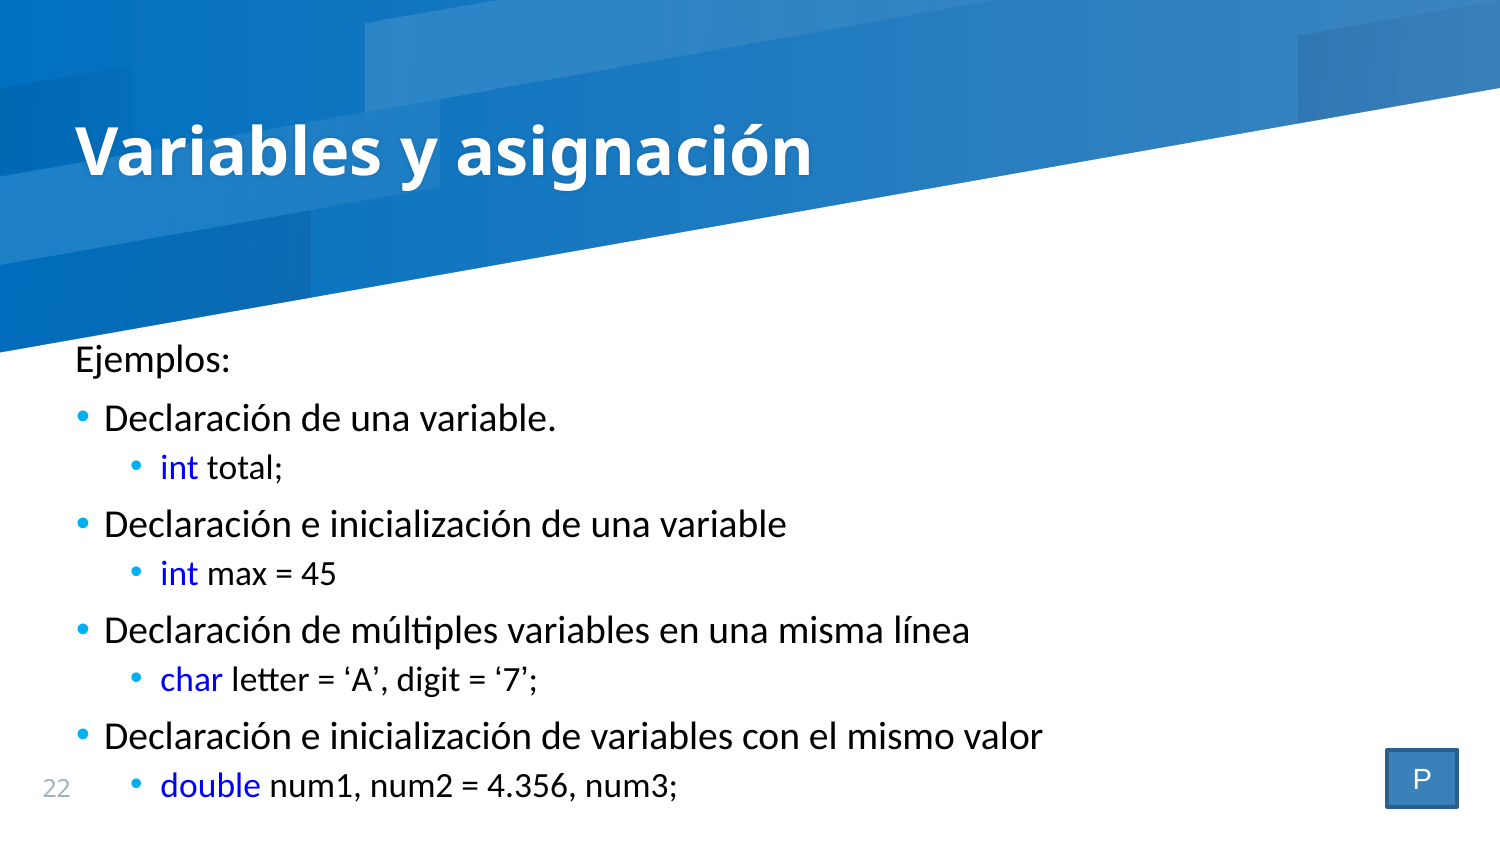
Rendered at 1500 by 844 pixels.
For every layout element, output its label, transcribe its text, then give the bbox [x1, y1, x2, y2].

title Variables y asignación [75, 0, 975, 298]
list Ejemplos: Declaración de una variable. int total; Declaración e inicialización de una variable int max = 45 Declaración de múltiples variables en una misma línea char letter = ‘A’, digit = ‘7’; Declaración e inicialización de variables con el mismo valor double num1, num2 = 4.356, num3; [75, 338, 1388, 792]
text_box P [1385, 748, 1459, 809]
slide_number 22 [42, 766, 122, 807]
